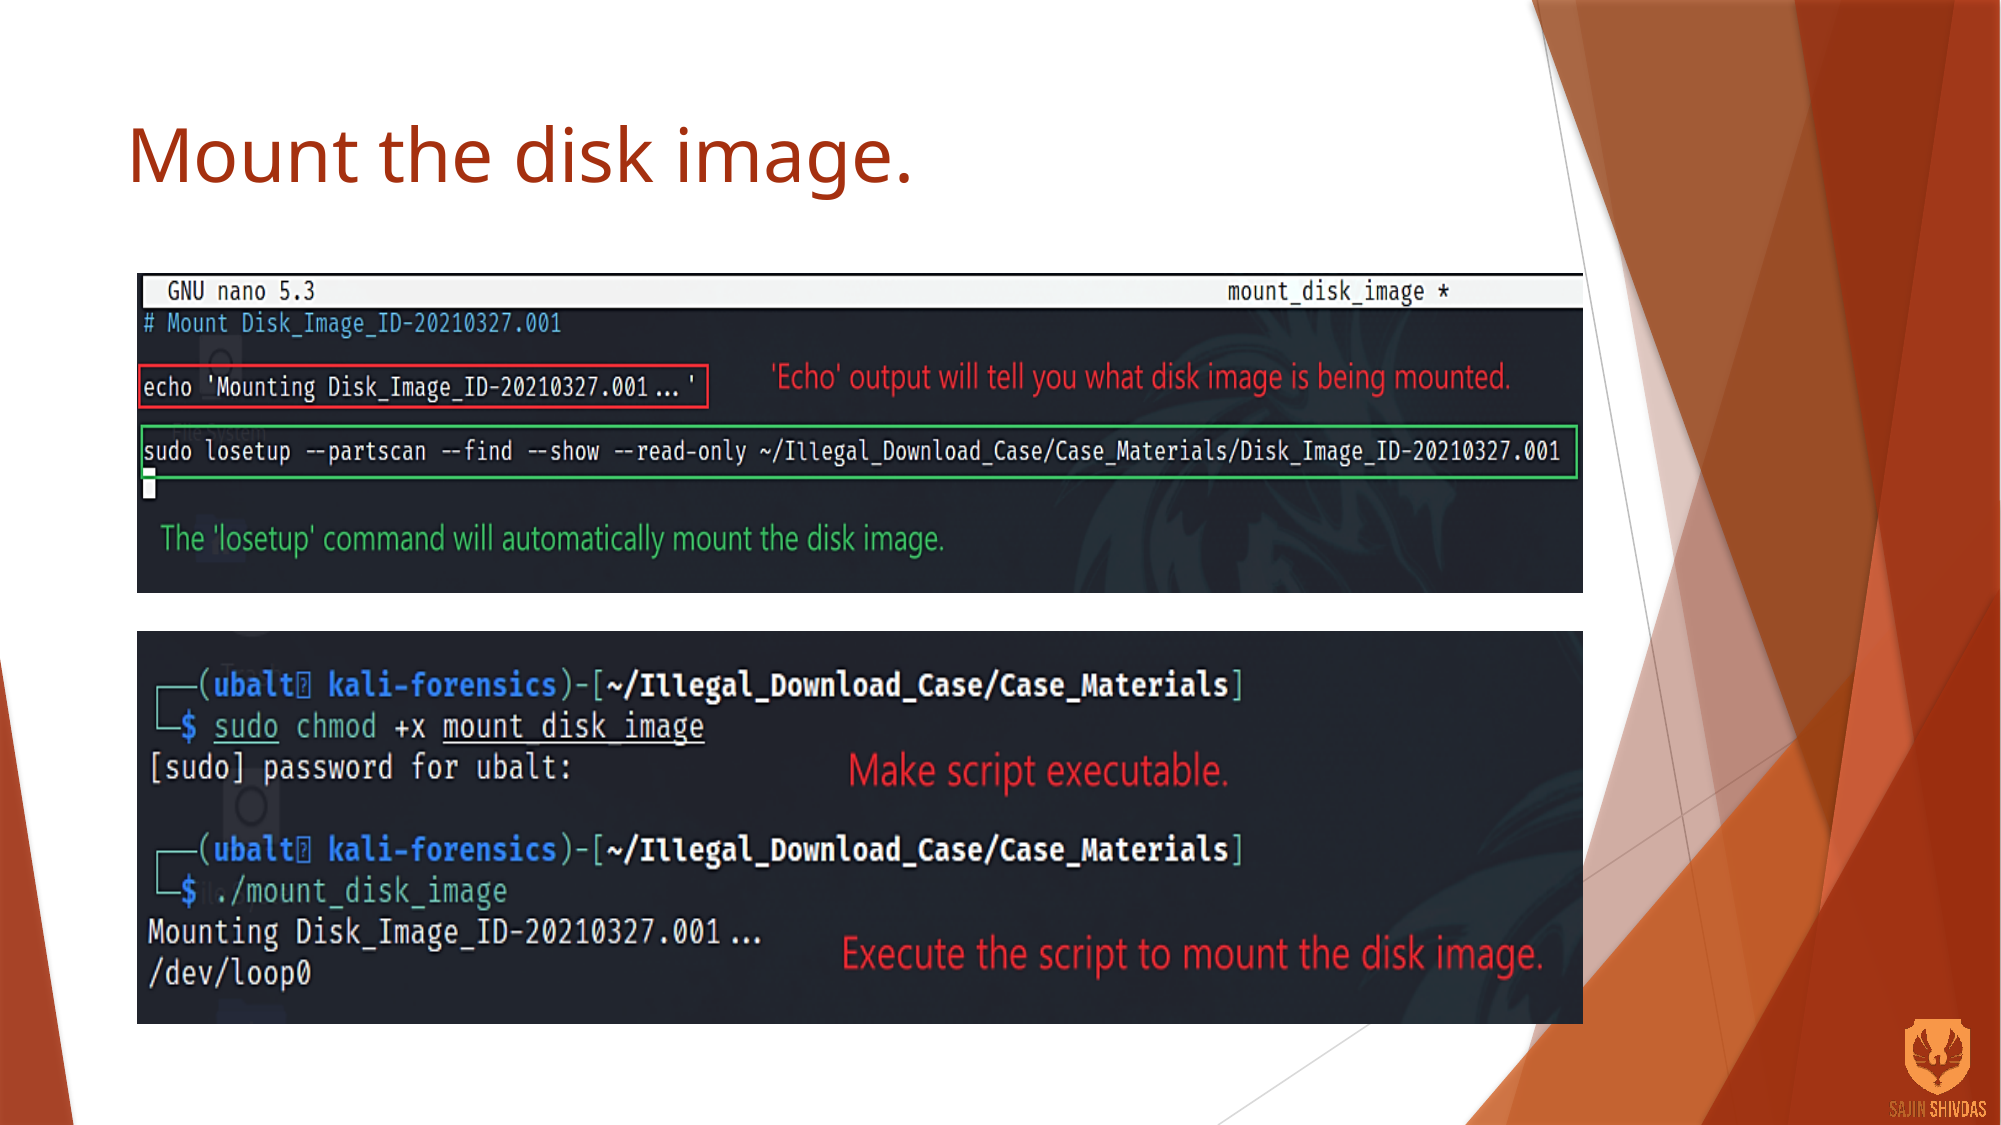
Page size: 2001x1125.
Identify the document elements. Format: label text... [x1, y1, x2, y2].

picture [136, 630, 1584, 1024]
title Mount the disk image. [111, 99, 1522, 317]
picture [1876, 1007, 2000, 1125]
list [136, 272, 1584, 593]
